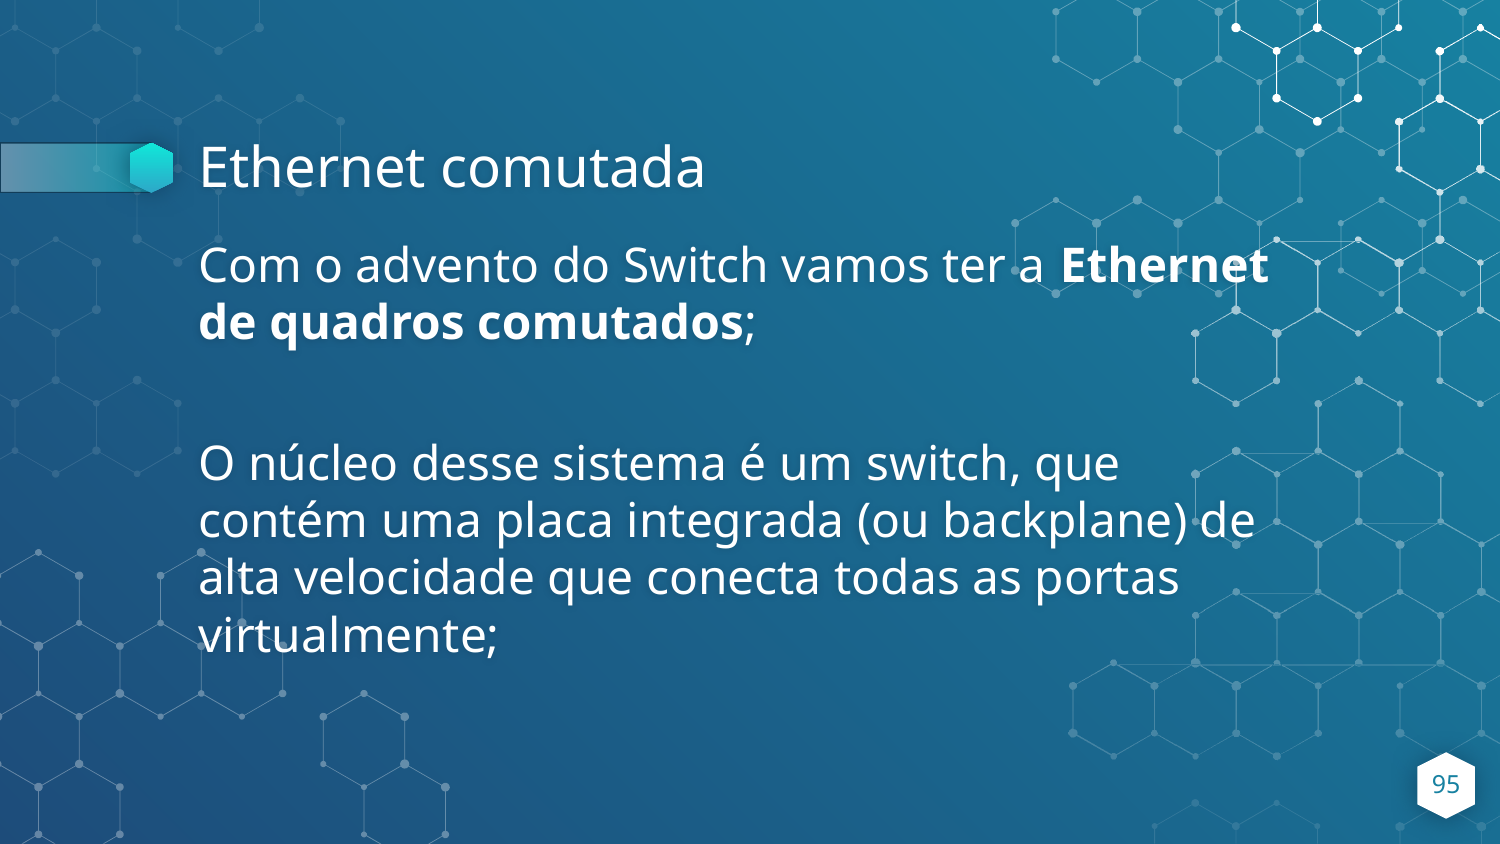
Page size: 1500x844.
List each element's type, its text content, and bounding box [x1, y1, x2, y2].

slide_number ‹#› [1417, 752, 1475, 819]
title Ethernet comutada [198, 140, 1302, 198]
list Com o advento do Switch vamos ter a Ethernet de quadros comutados; O núcleo desse sistema é um switch, que contém uma placa integrada (ou backplane) de alta velocidade que conecta todas as portas virtualmente; [198, 234, 1302, 733]
